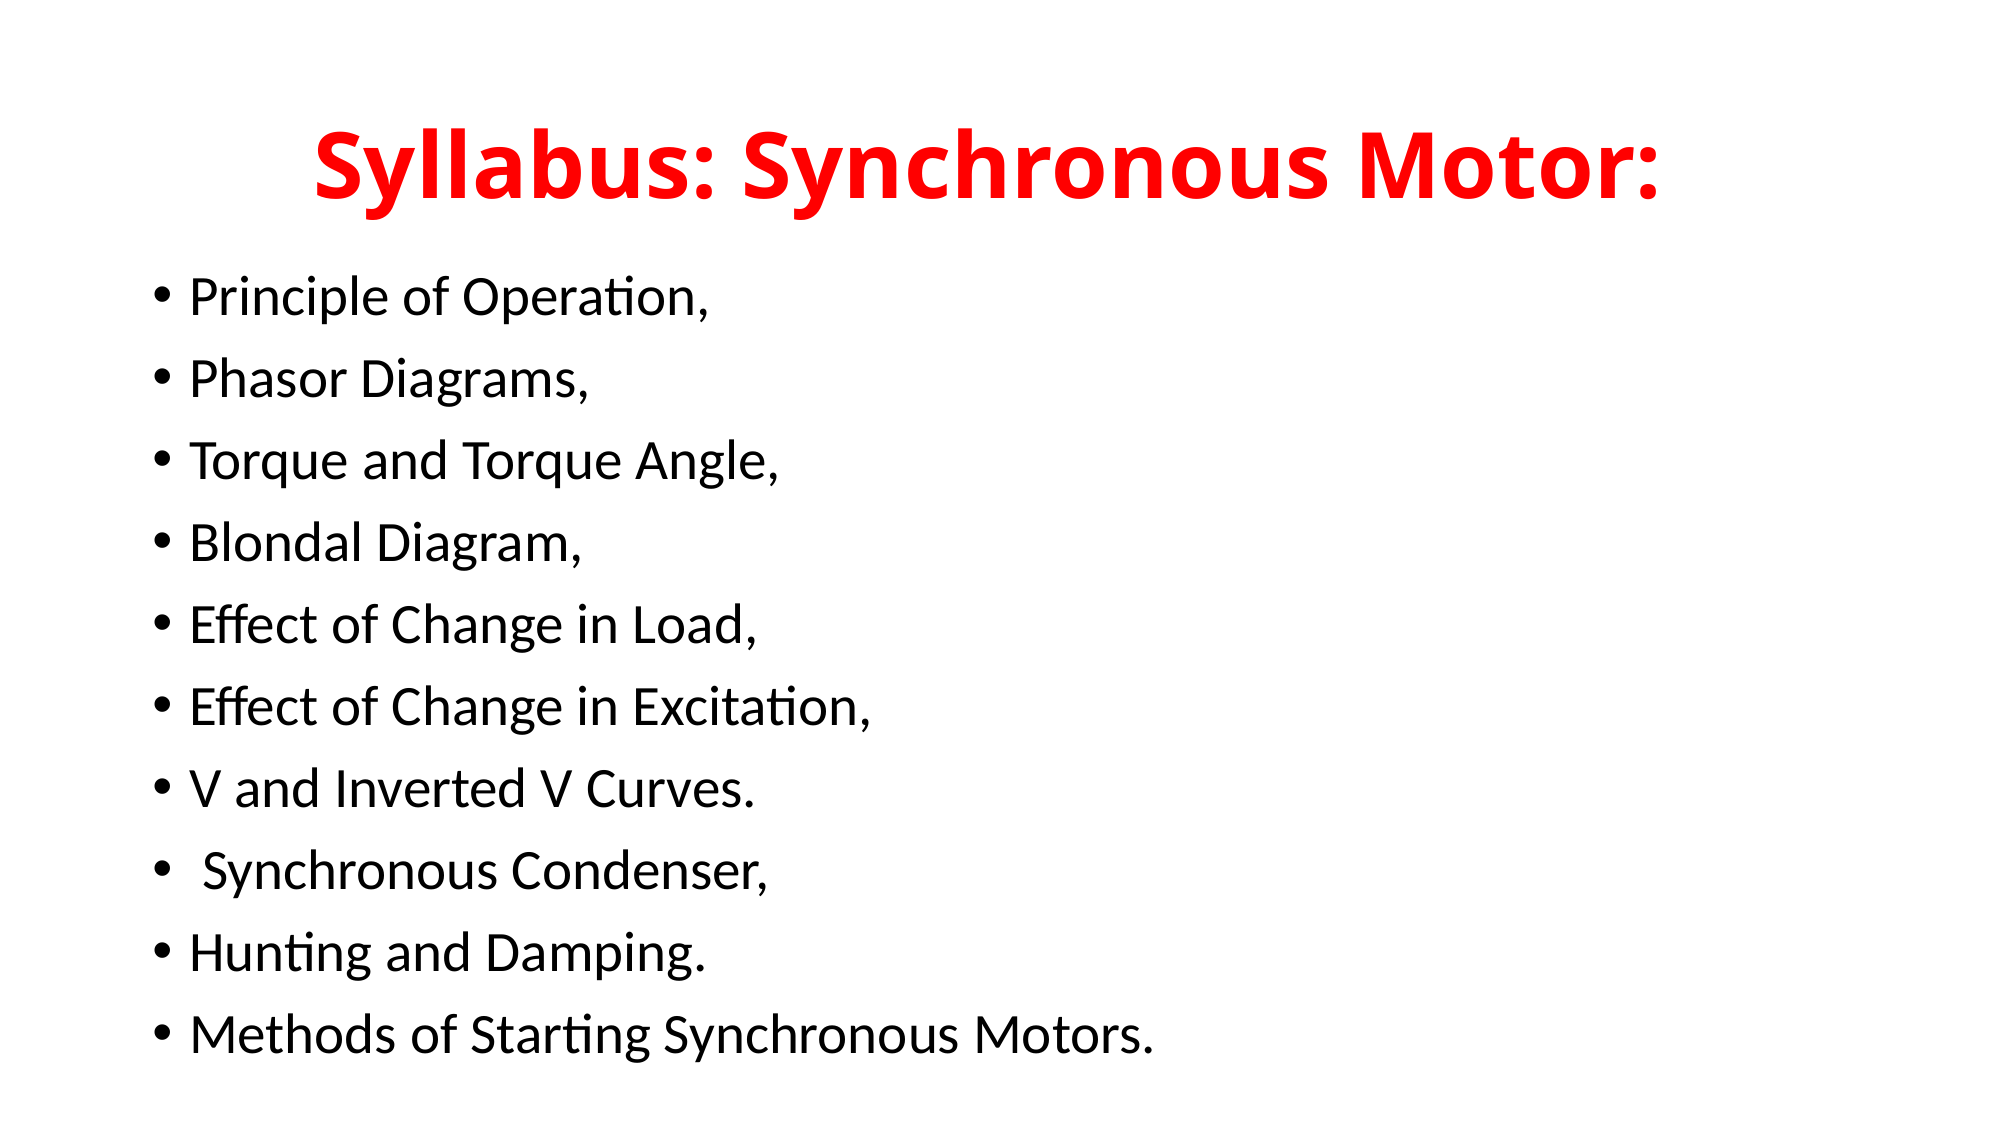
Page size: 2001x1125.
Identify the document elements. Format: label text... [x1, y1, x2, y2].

title Syllabus: Synchronous Motor: [137, 59, 1863, 259]
list Principle of Operation, Phasor Diagrams, Torque and Torque Angle, Blondal Diagram, Effect of Change in Load, Effect of Change in Excitation, V and Inverted V Curves. Synchronous Condenser, Hunting and Damping. Methods of Starting Synchronous Motors. [137, 259, 1863, 1080]
